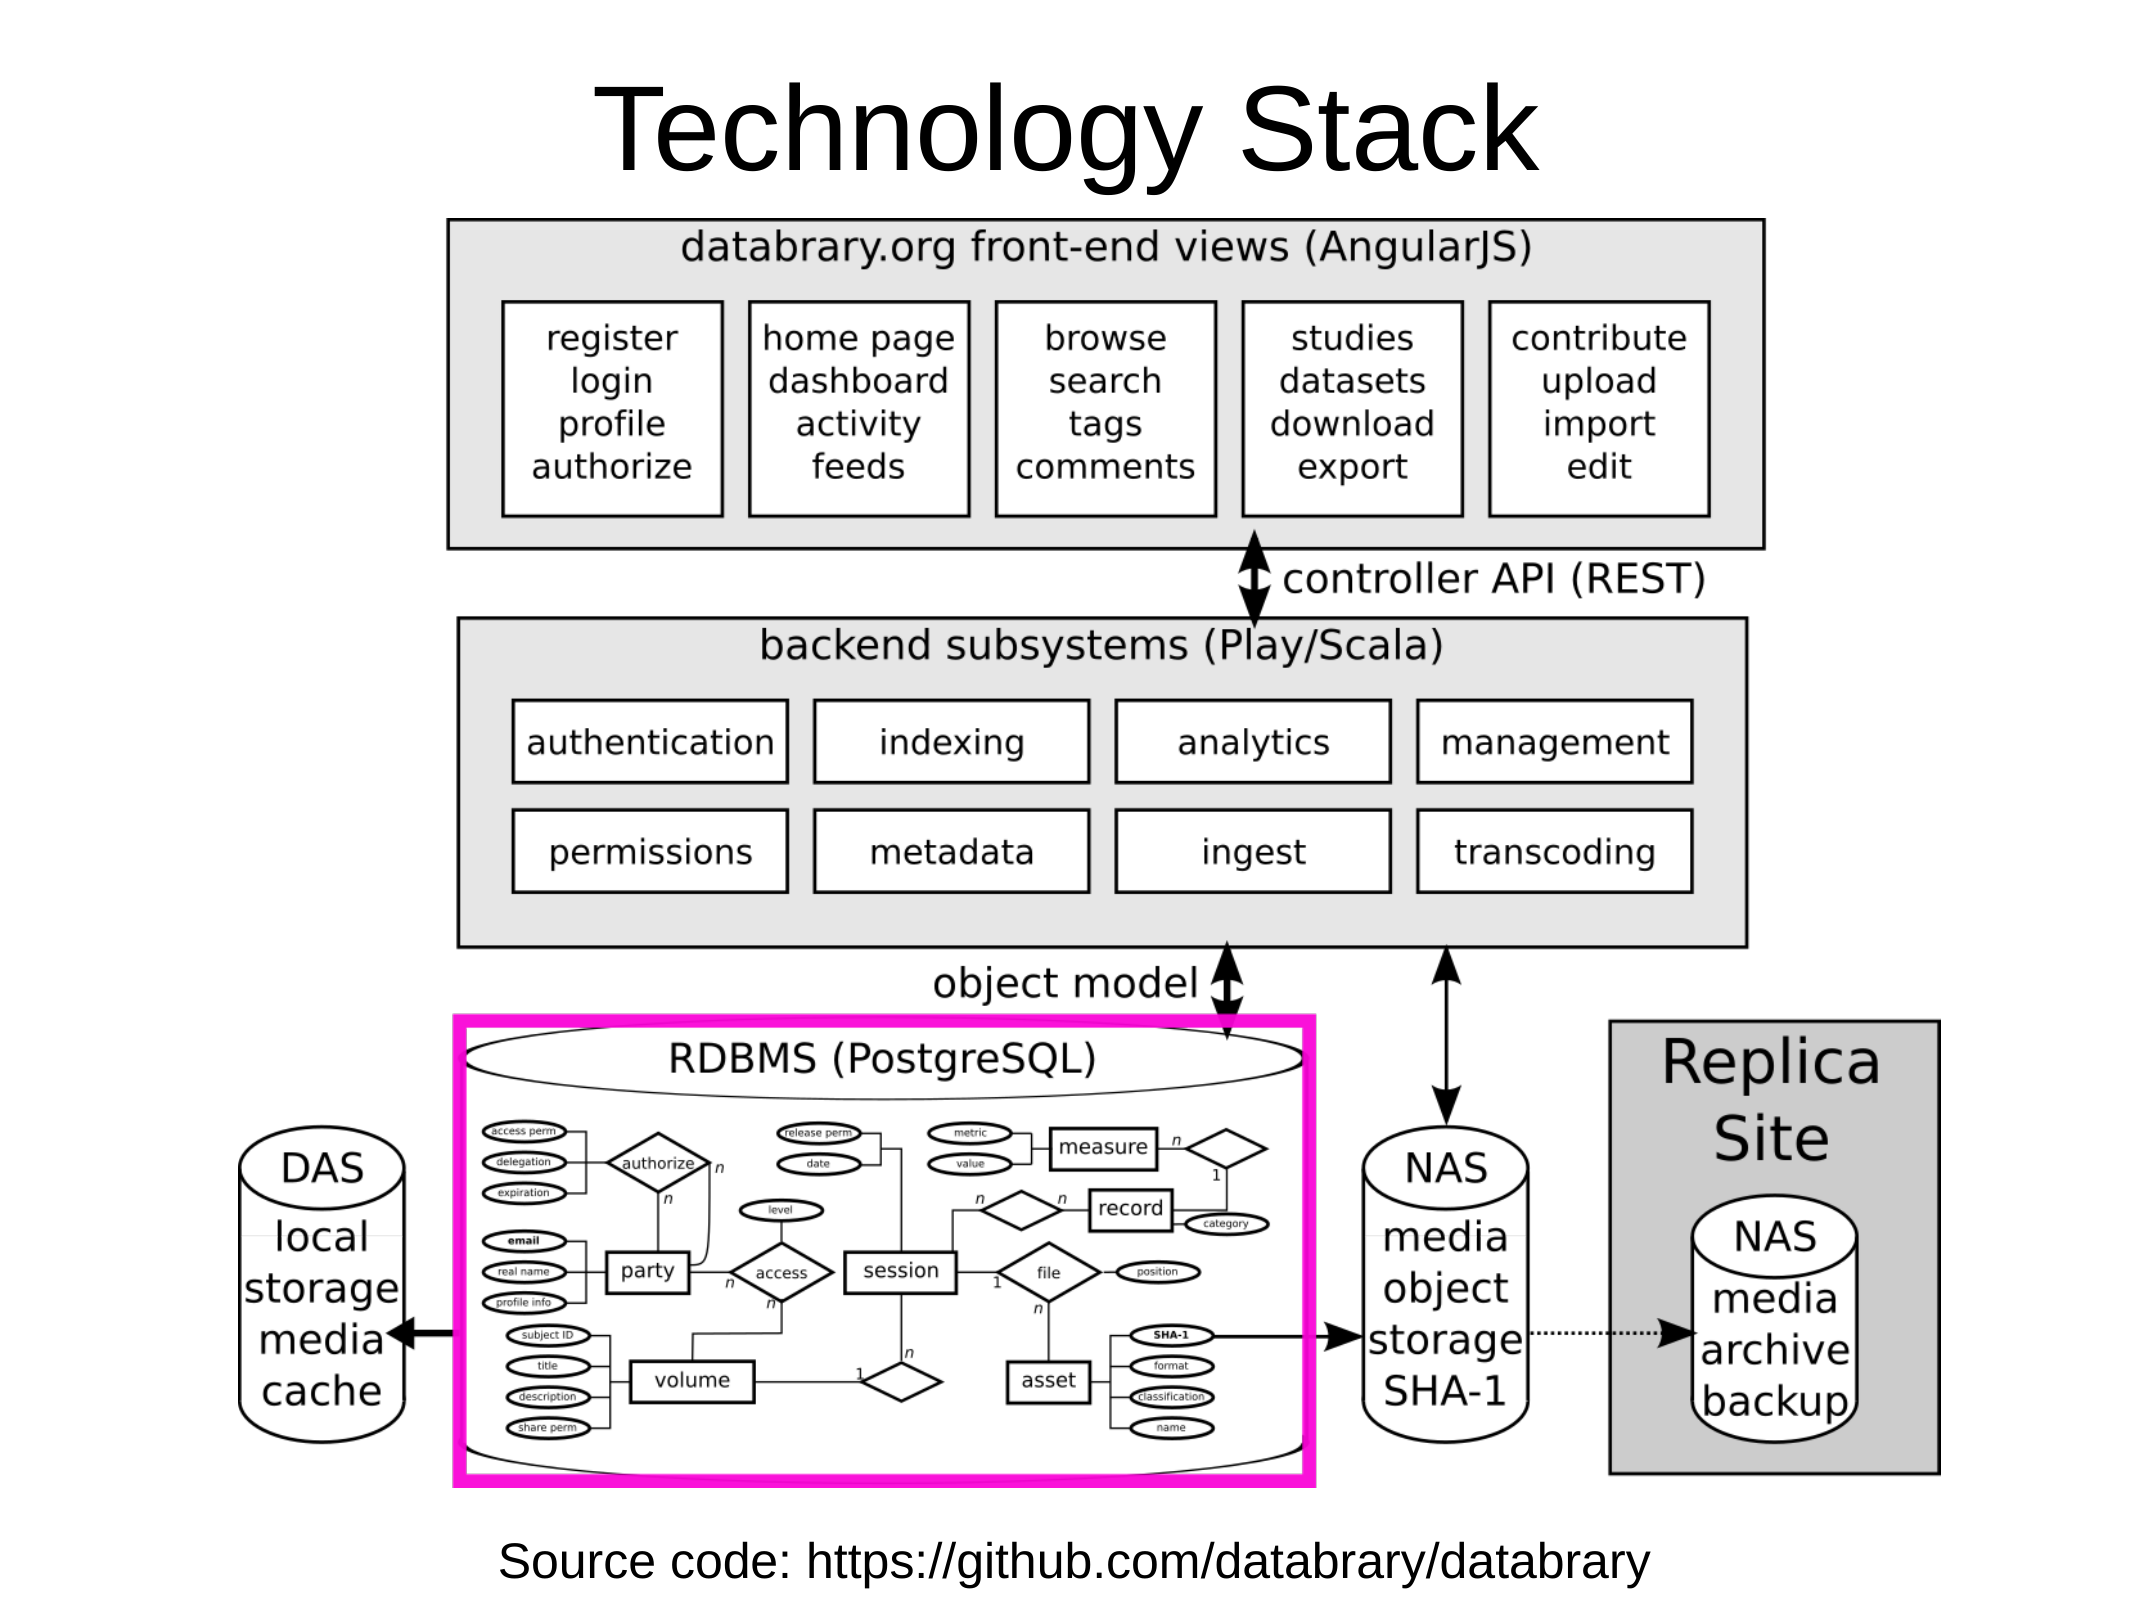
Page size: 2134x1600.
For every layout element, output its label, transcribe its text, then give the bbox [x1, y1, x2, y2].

picture [238, 218, 1941, 1489]
text_box Source code: https://github.com/databrary/databrary [489, 1499, 1726, 1600]
text_box Technology Stack [20, 35, 2113, 219]
